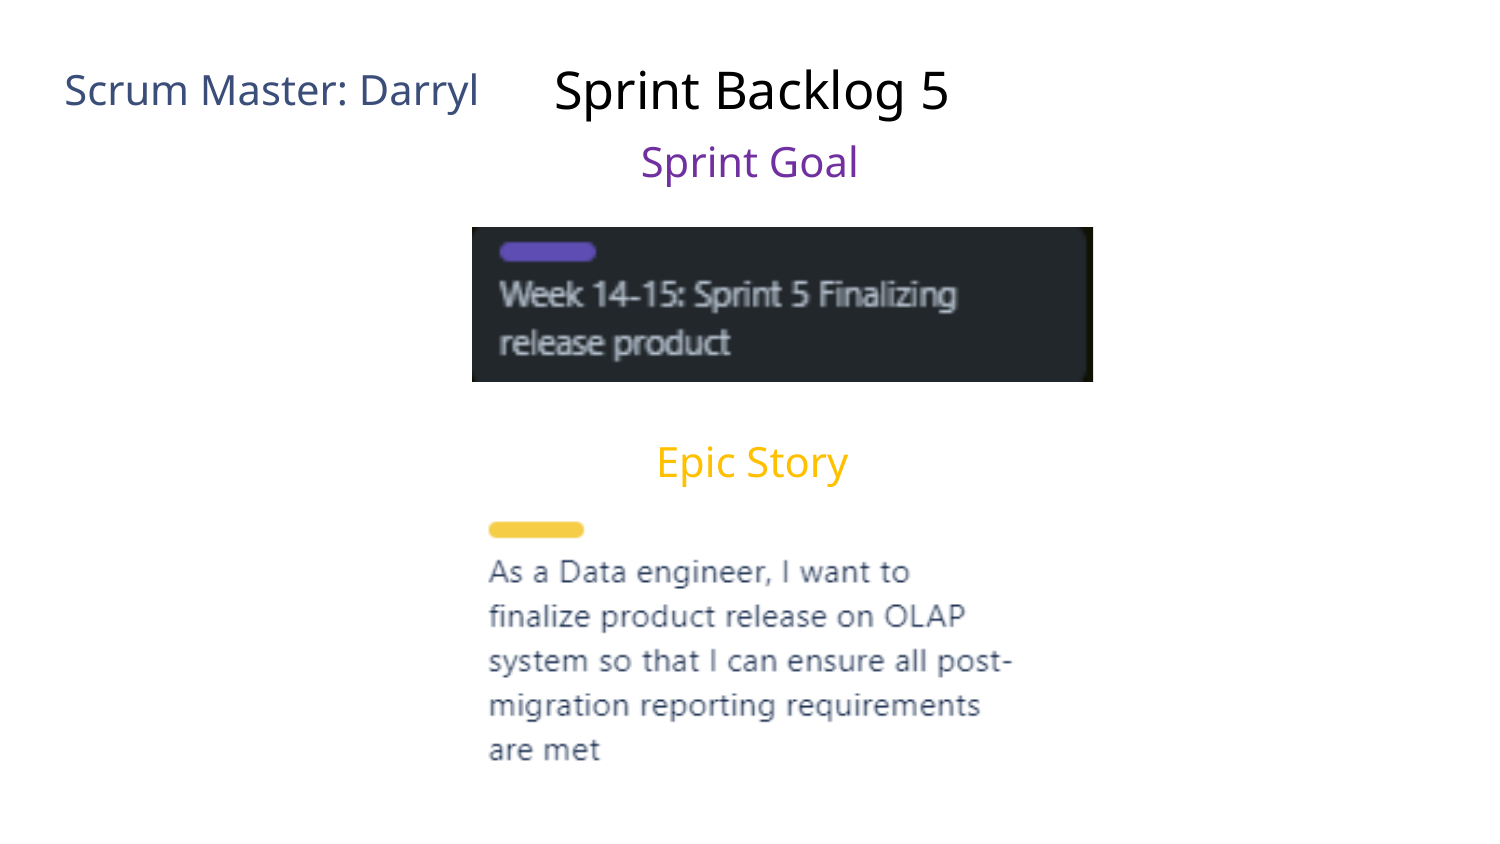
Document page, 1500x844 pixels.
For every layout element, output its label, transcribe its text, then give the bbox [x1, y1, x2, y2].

text_box Epic Story [534, 428, 970, 494]
picture [471, 509, 1041, 776]
title Sprint Backlog 5 [79, 49, 1426, 129]
picture [471, 227, 1094, 382]
text_box Sprint Goal [532, 128, 968, 194]
text_box Scrum Master: Darryl [25, 56, 519, 122]
